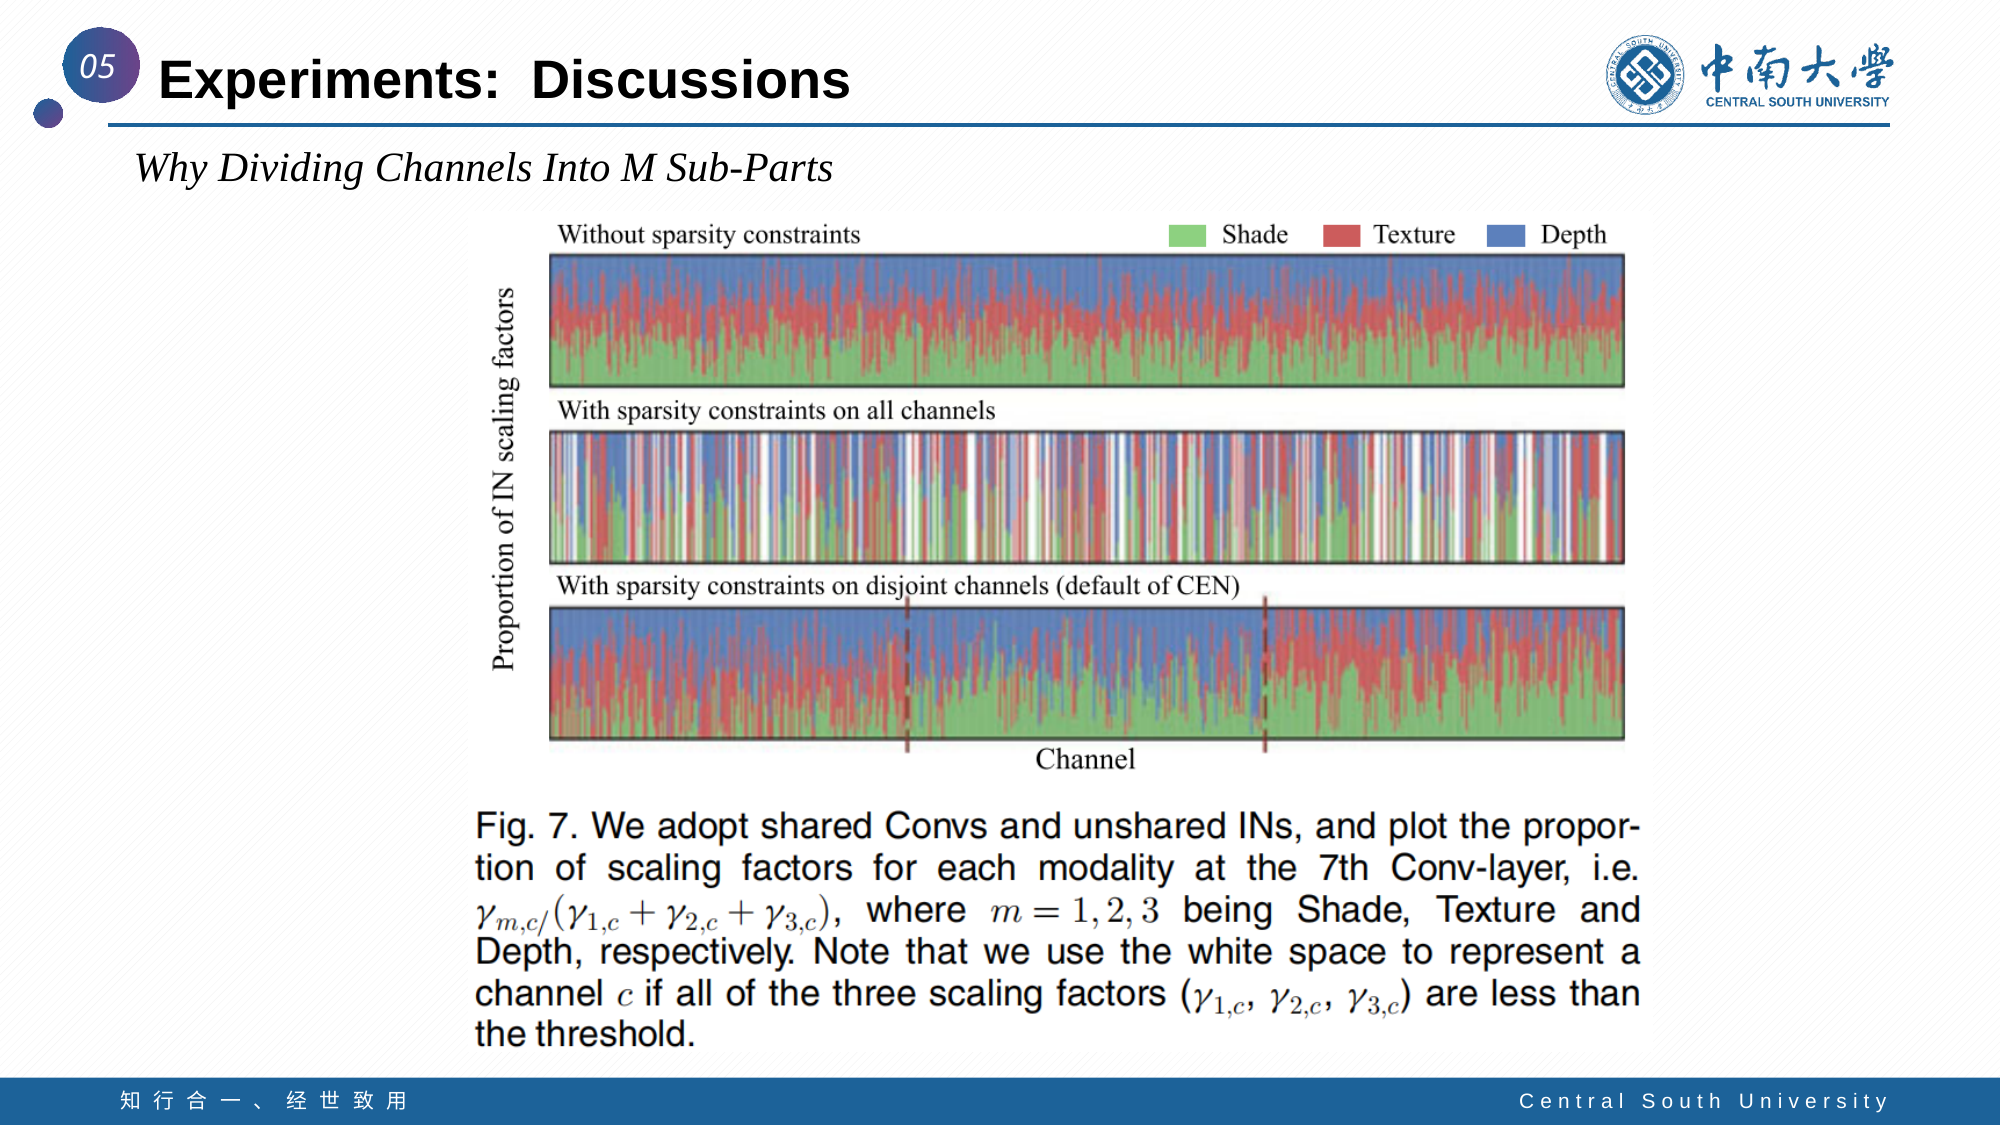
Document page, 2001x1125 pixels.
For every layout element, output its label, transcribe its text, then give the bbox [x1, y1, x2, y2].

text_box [33, 26, 153, 128]
picture [1595, 28, 1907, 121]
text_box [0, 1077, 2000, 1125]
text_box Why Dividing Channels Into M Sub-Parts [108, 131, 1499, 197]
picture [468, 211, 1653, 1052]
text_box Central South University [1504, 1080, 1902, 1120]
text_box 知行合一、经世致用 [105, 1080, 423, 1120]
text_box Experiments: Discussions [158, 0, 1549, 118]
